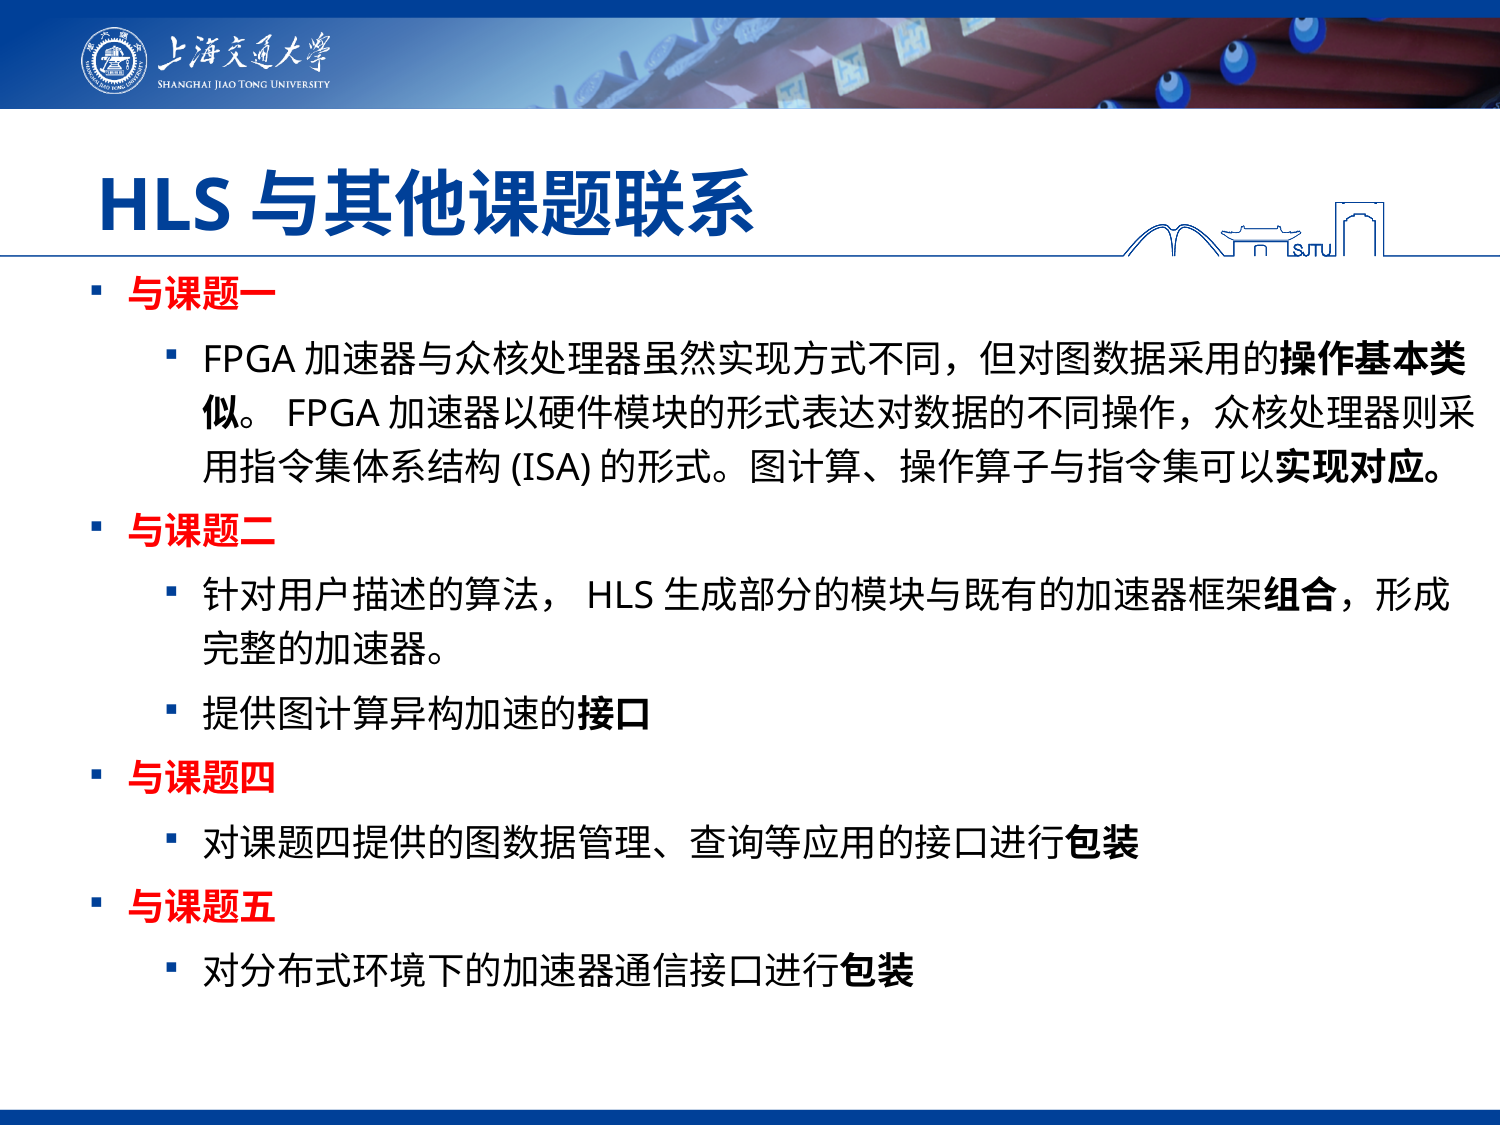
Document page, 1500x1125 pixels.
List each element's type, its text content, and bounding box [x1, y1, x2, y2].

text_box 与课题一 FPGA加速器与众核处理器虽然实现方式不同，但对图数据采用的操作基本类似。FPGA加速器以硬件模块的形式表达对数据的不同操作，众核处理器则采用指令集体系结构(ISA)的形式。图计算、操作算子与指令集可以实现对应。 与课题二 针对用户描述的算法，HLS生成部分的模块与既有的加速器框架组合，形成完整的加速器。 提供图计算异构加速的接口 与课题四 对课题四提供的图数据管理、查询等应用的接口进行包装 与课题五 对分布式环境下的加速器通信接口进行包装 [0, 253, 1497, 1000]
title HLS与其他课题联系 [81, 159, 1455, 253]
picture [0, 18, 1500, 109]
